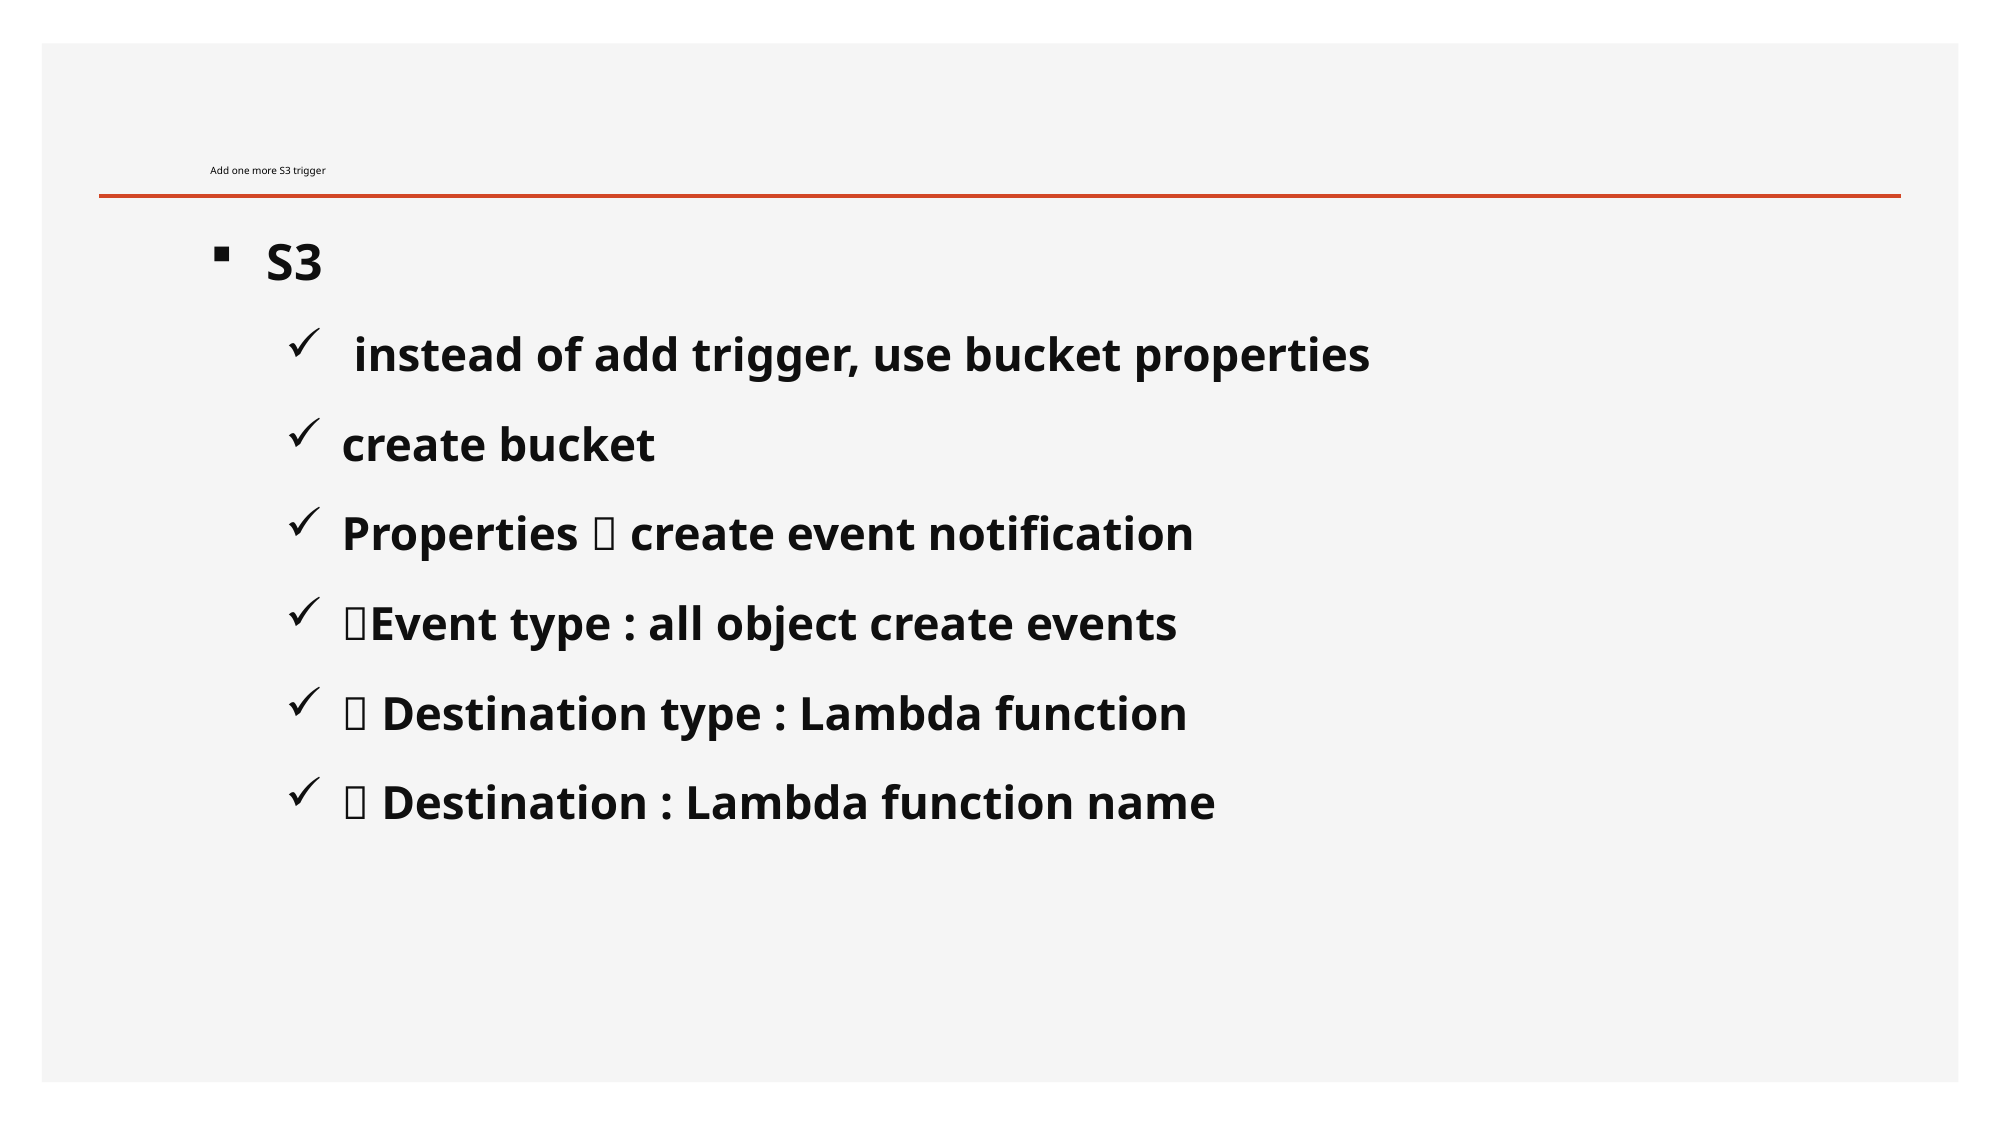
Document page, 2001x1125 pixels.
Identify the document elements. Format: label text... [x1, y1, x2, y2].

title Add one more S3 trigger [195, 119, 1331, 185]
list S3 instead of add trigger, use bucket properties create bucket Properties  create event notification Event type : all object create events  Destination type : Lambda function  Destination : Lambda function name [195, 234, 1625, 1076]
